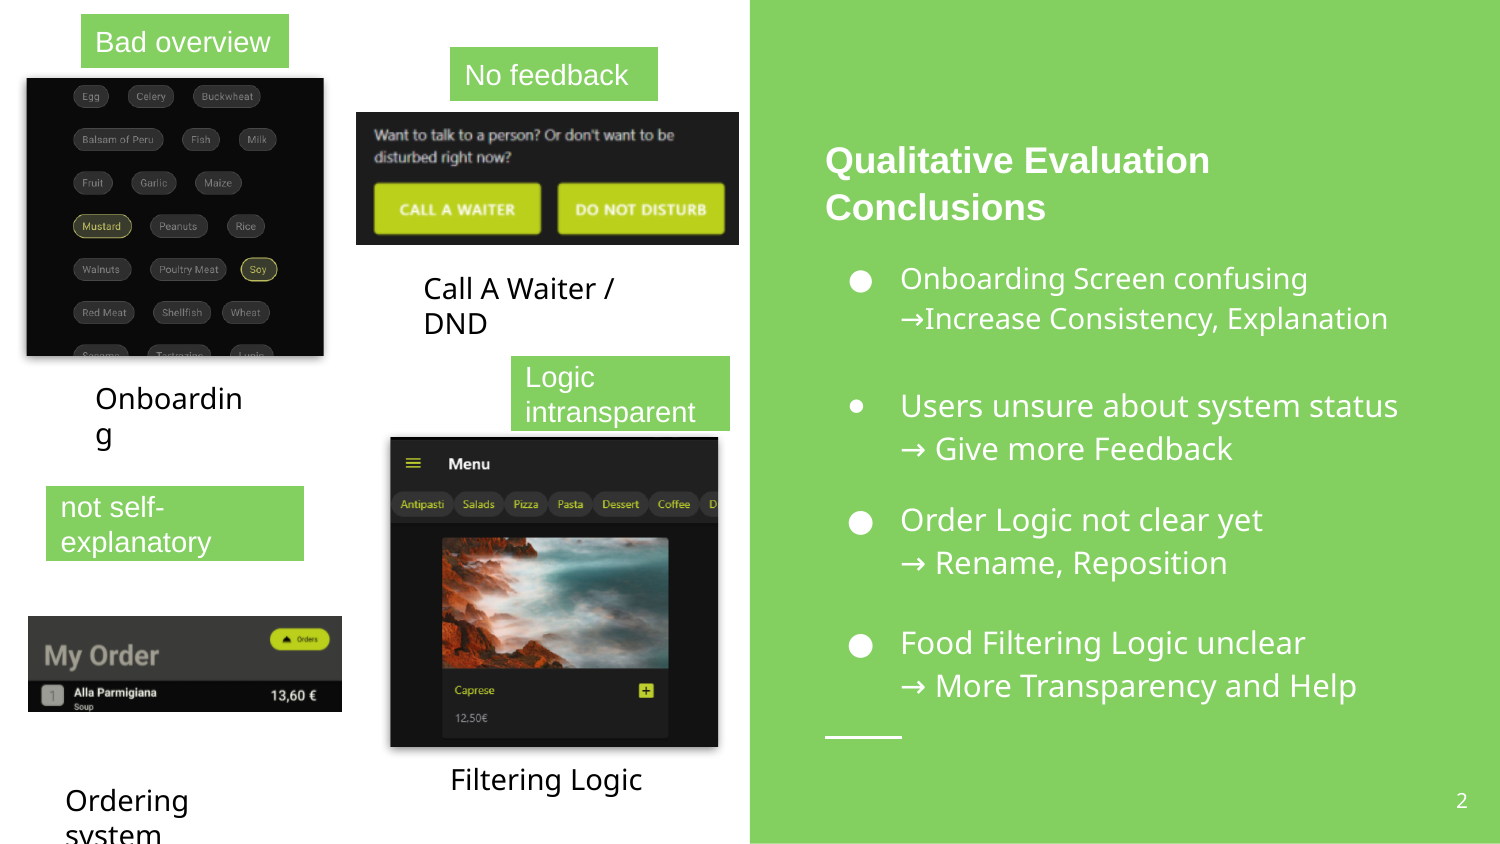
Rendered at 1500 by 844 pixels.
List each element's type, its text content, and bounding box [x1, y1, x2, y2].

list Order Logic not clear yet → Rename, Reposition [810, 471, 1460, 586]
text_box Ordering system [50, 767, 300, 844]
text_box not self-explanatory [45, 485, 305, 562]
picture [390, 437, 719, 747]
text_box Filtering Logic [435, 755, 674, 811]
list Onboarding Screen confusing →Increase Consistency, Explanation [810, 221, 1440, 338]
text_box Onboarding [80, 365, 270, 466]
text_box No feedback [449, 46, 659, 102]
text_box Call A Waiter / DND [408, 255, 701, 355]
text_box Bad overview [80, 12, 290, 69]
picture [26, 78, 324, 356]
list Users unsure about system status → Give more Feedback [810, 338, 1440, 471]
text_box Logic intransparent [510, 355, 731, 432]
list Qualitative Evaluation Conclusions [810, 118, 1440, 221]
slide_number ‹#› [1392, 767, 1483, 833]
list Food Filtering Logic unclear → More Transparency and Help [810, 586, 1460, 735]
picture [27, 616, 343, 713]
picture [356, 112, 739, 245]
